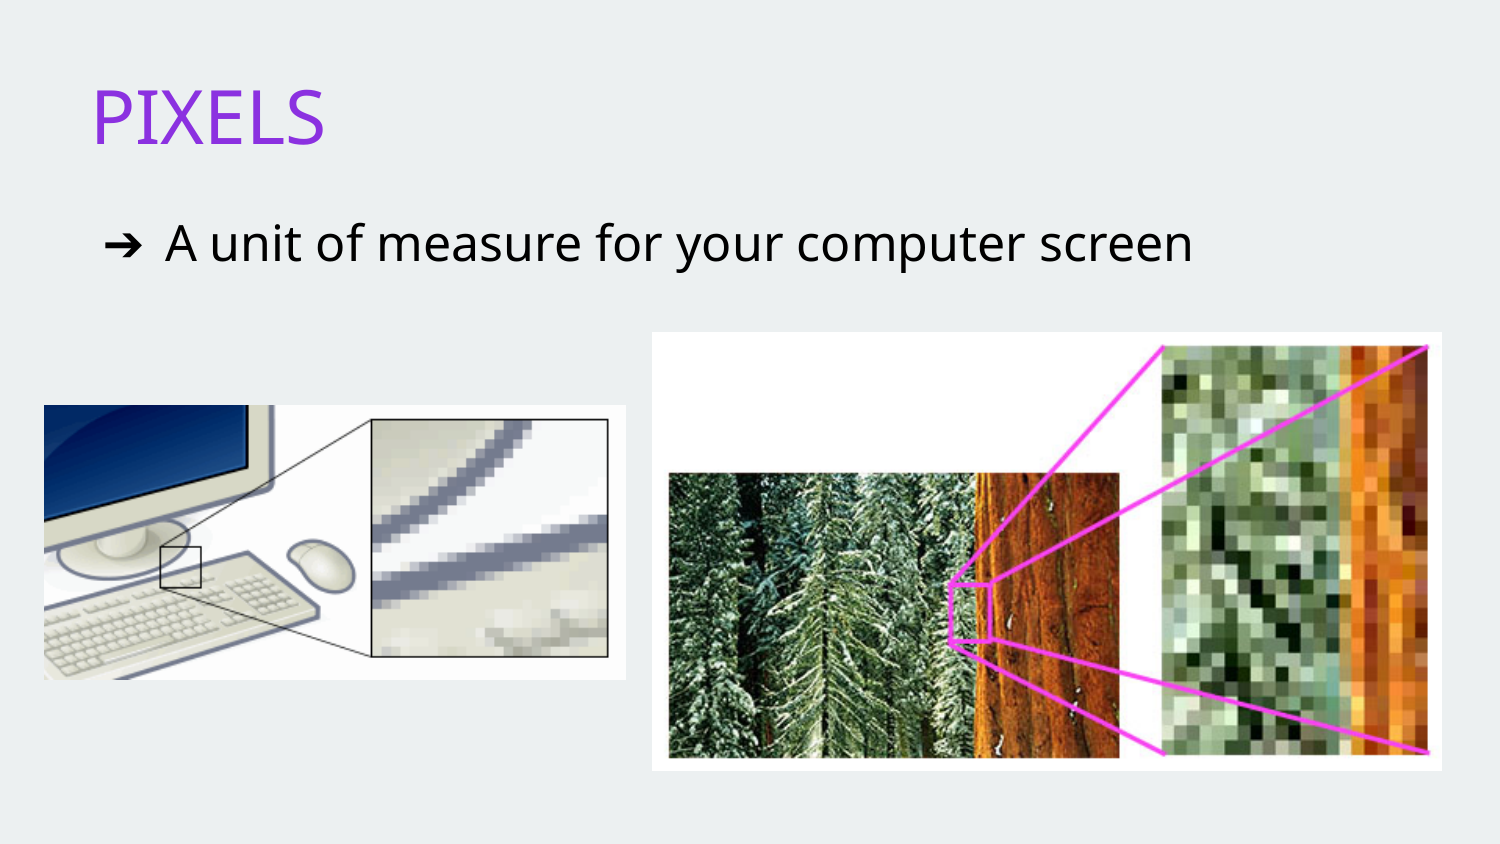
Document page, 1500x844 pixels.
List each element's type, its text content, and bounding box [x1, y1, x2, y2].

picture [651, 332, 1442, 771]
title PIXELS [75, 33, 1425, 175]
picture [44, 405, 626, 680]
list A unit of measure for your computer screen [75, 196, 1425, 799]
